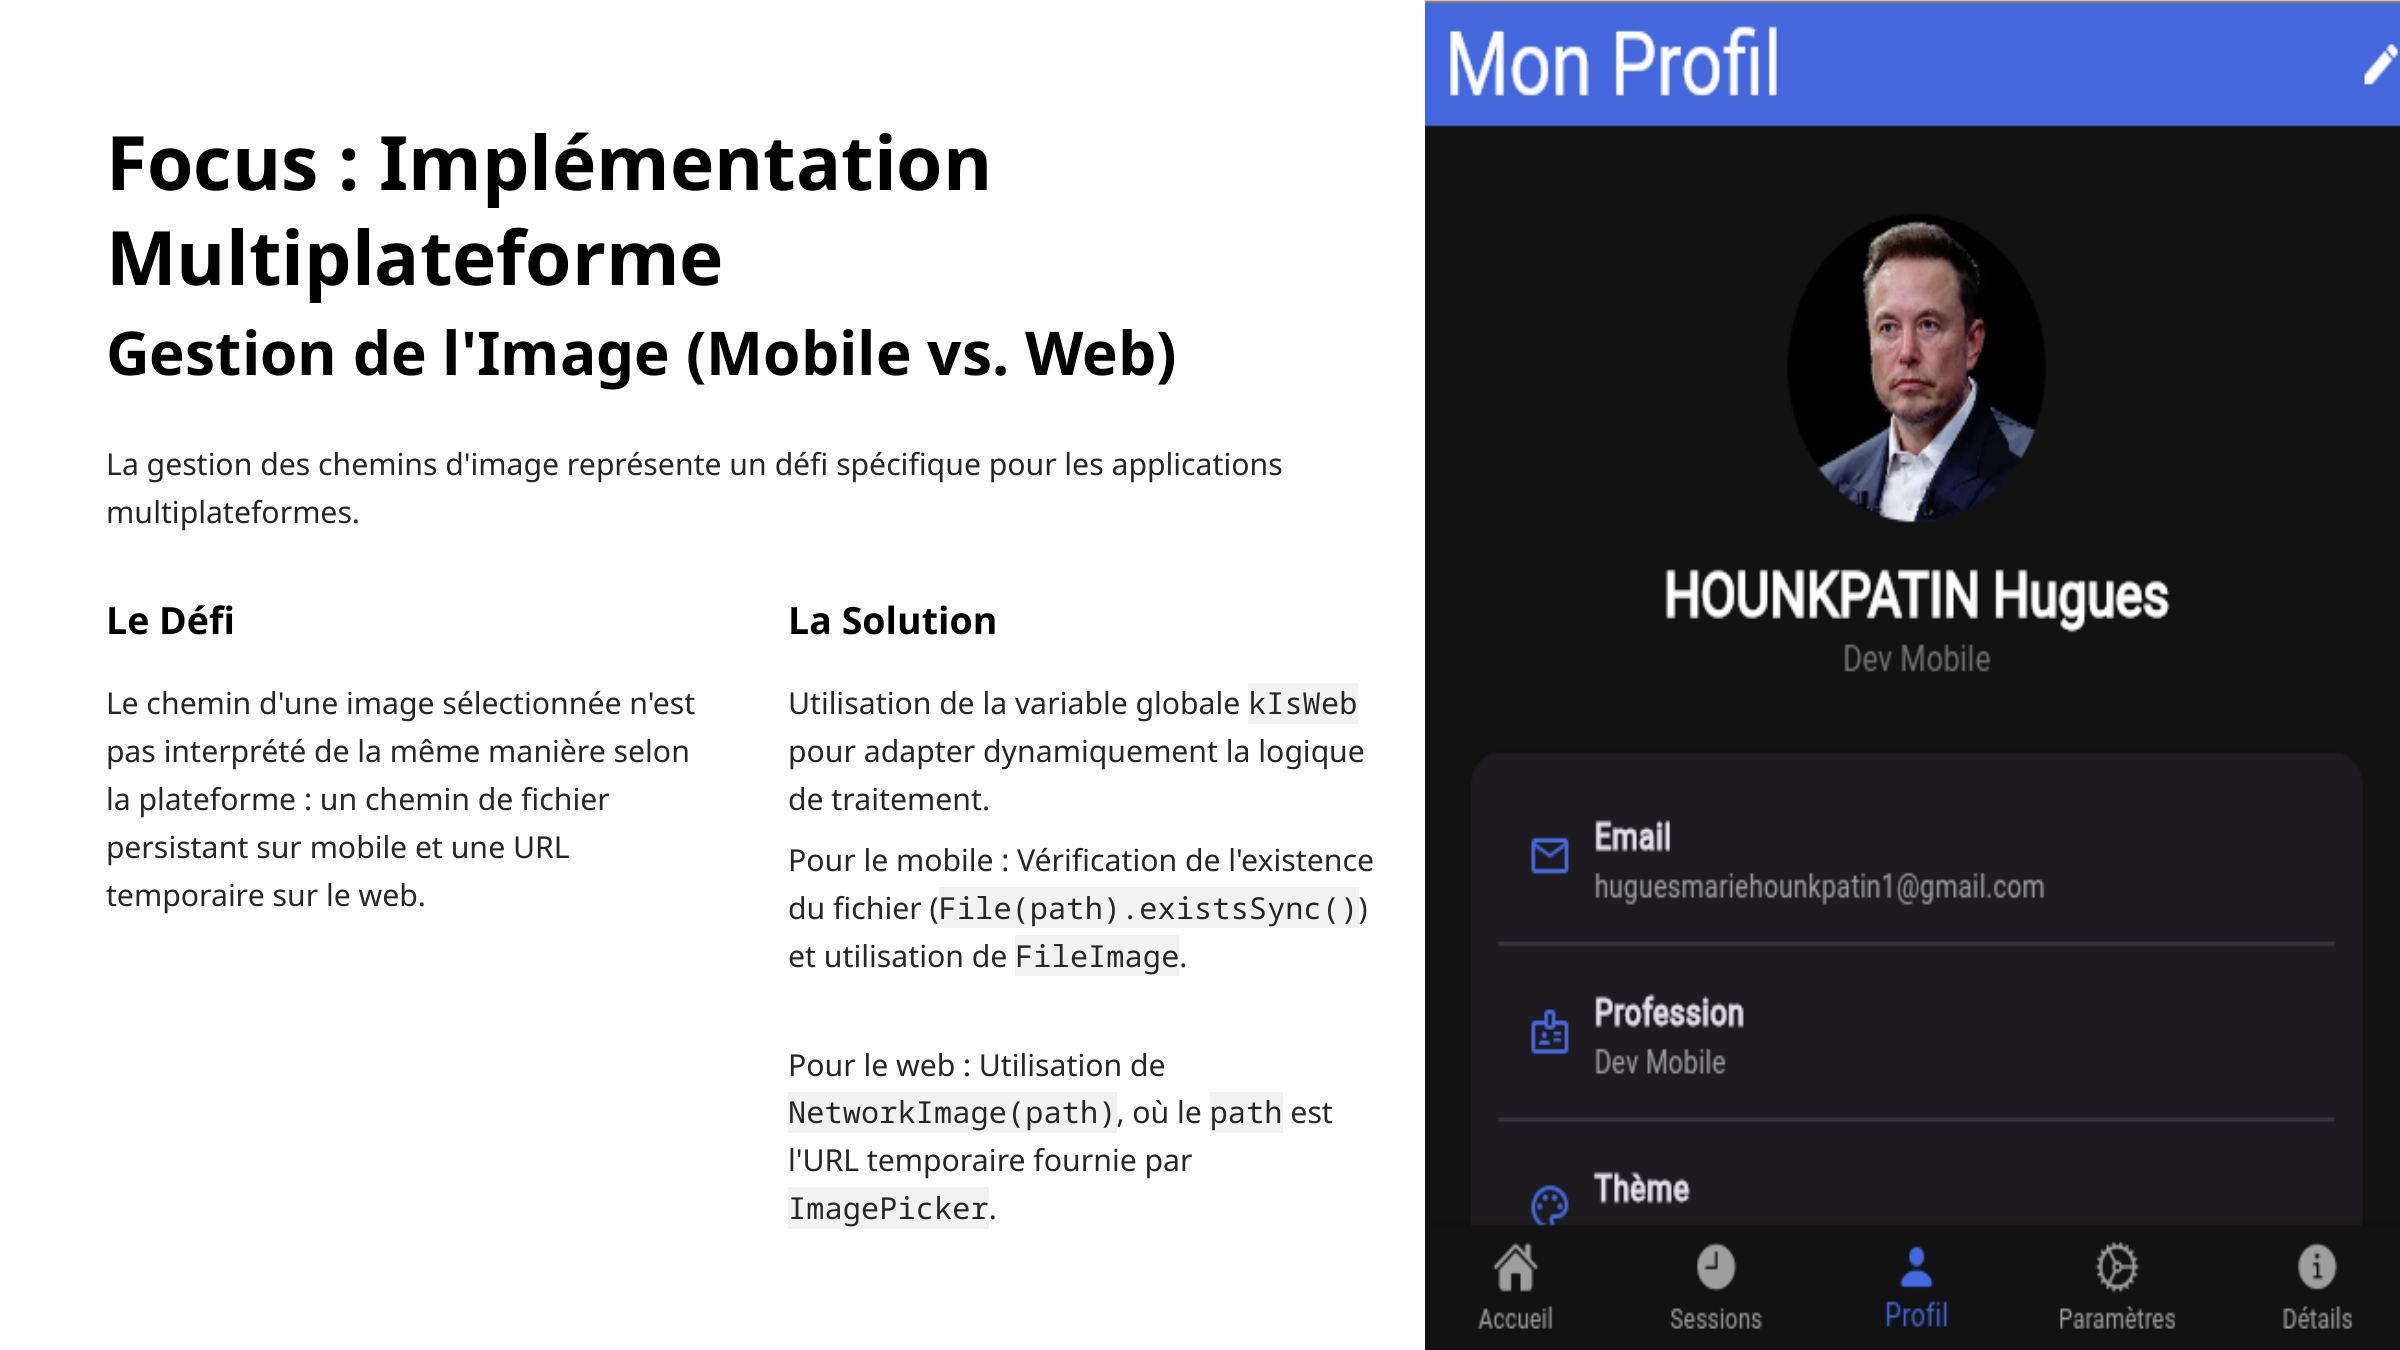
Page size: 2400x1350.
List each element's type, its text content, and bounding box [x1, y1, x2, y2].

text_box Pour le web : Utilisation de NetworkImage(path), où le path est l'URL temporaire fournie par ImagePicker. [788, 1034, 1395, 1229]
picture [1424, 0, 2400, 1350]
text_box Le chemin d'une image sélectionnée n'est pas interprété de la même manière selon la plateforme : un chemin de fichier persistant sur mobile et une URL temporaire sur le web. [106, 673, 713, 916]
text_box Utilisation de la variable globale kIsWeb pour adapter dynamiquement la logique de traitement. [788, 673, 1395, 819]
text_box Gestion de l'Image (Mobile vs. Web) [106, 312, 1172, 389]
text_box Focus : Implémentation Multiplateforme [106, 110, 1394, 301]
text_box La Solution [788, 595, 1168, 643]
text_box Le Défi [106, 595, 486, 643]
text_box La gestion des chemins d'image représente un défi spécifique pour les applications multiplateformes. [106, 433, 1394, 531]
text_box Pour le mobile : Vérification de l'existence du fichier (File(path).existsSync()) et utilisation de FileImage. [788, 829, 1395, 1024]
